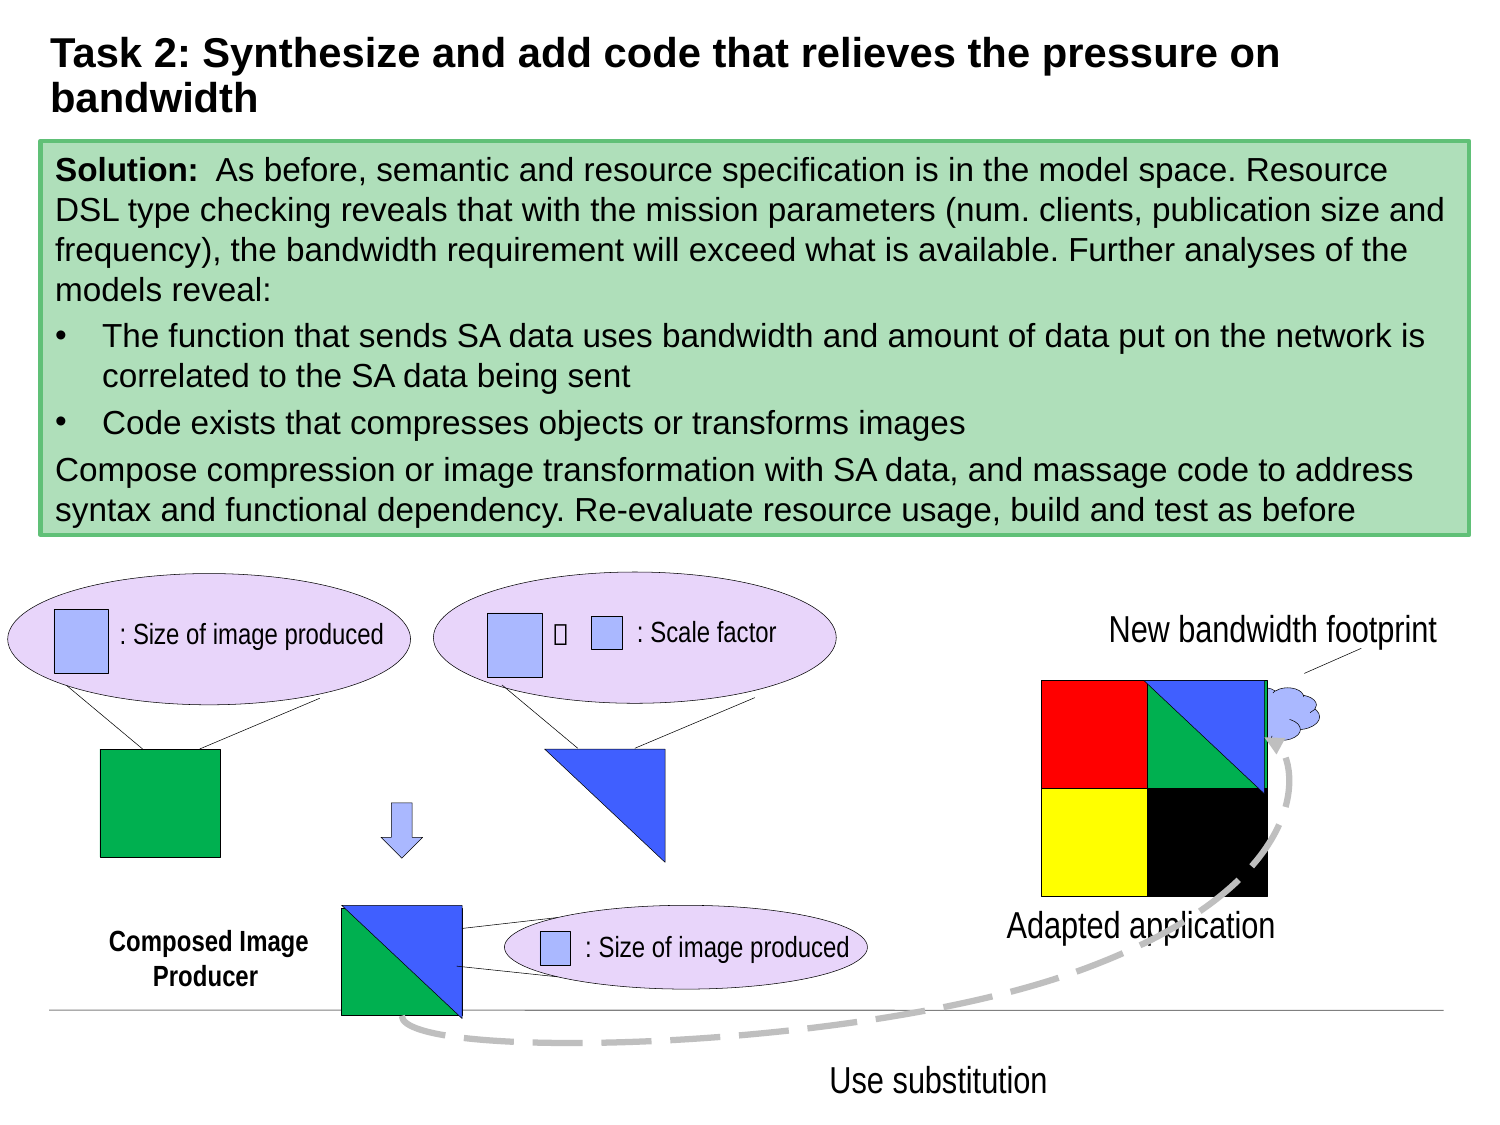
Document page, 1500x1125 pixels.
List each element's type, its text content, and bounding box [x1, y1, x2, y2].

text_box Solution: As before, semantic and resource specification is in the model space. Resource DSL type checking reveals that with the mission parameters (num. clients, publication size and frequency), the bandwidth requirement will exceed what is available. Further analyses of the models reveal: The function that sends SA data uses bandwidth and amount of data put on the network is correlated to the SA data being sent Code exists that compresses objects or transforms images Compose compression or image transformation with SA data, and massage code to address syntax and functional dependency. Re-evaluate resource usage, build and test as before [38, 139, 1471, 537]
text_box Use substitution [977, 1048, 1233, 1108]
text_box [693, 444, 973, 1125]
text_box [7, 571, 688, 1019]
title Task 2: Synthesize and add code that relieves the pressure on bandwidth [49, 31, 1465, 123]
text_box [991, 597, 1500, 954]
